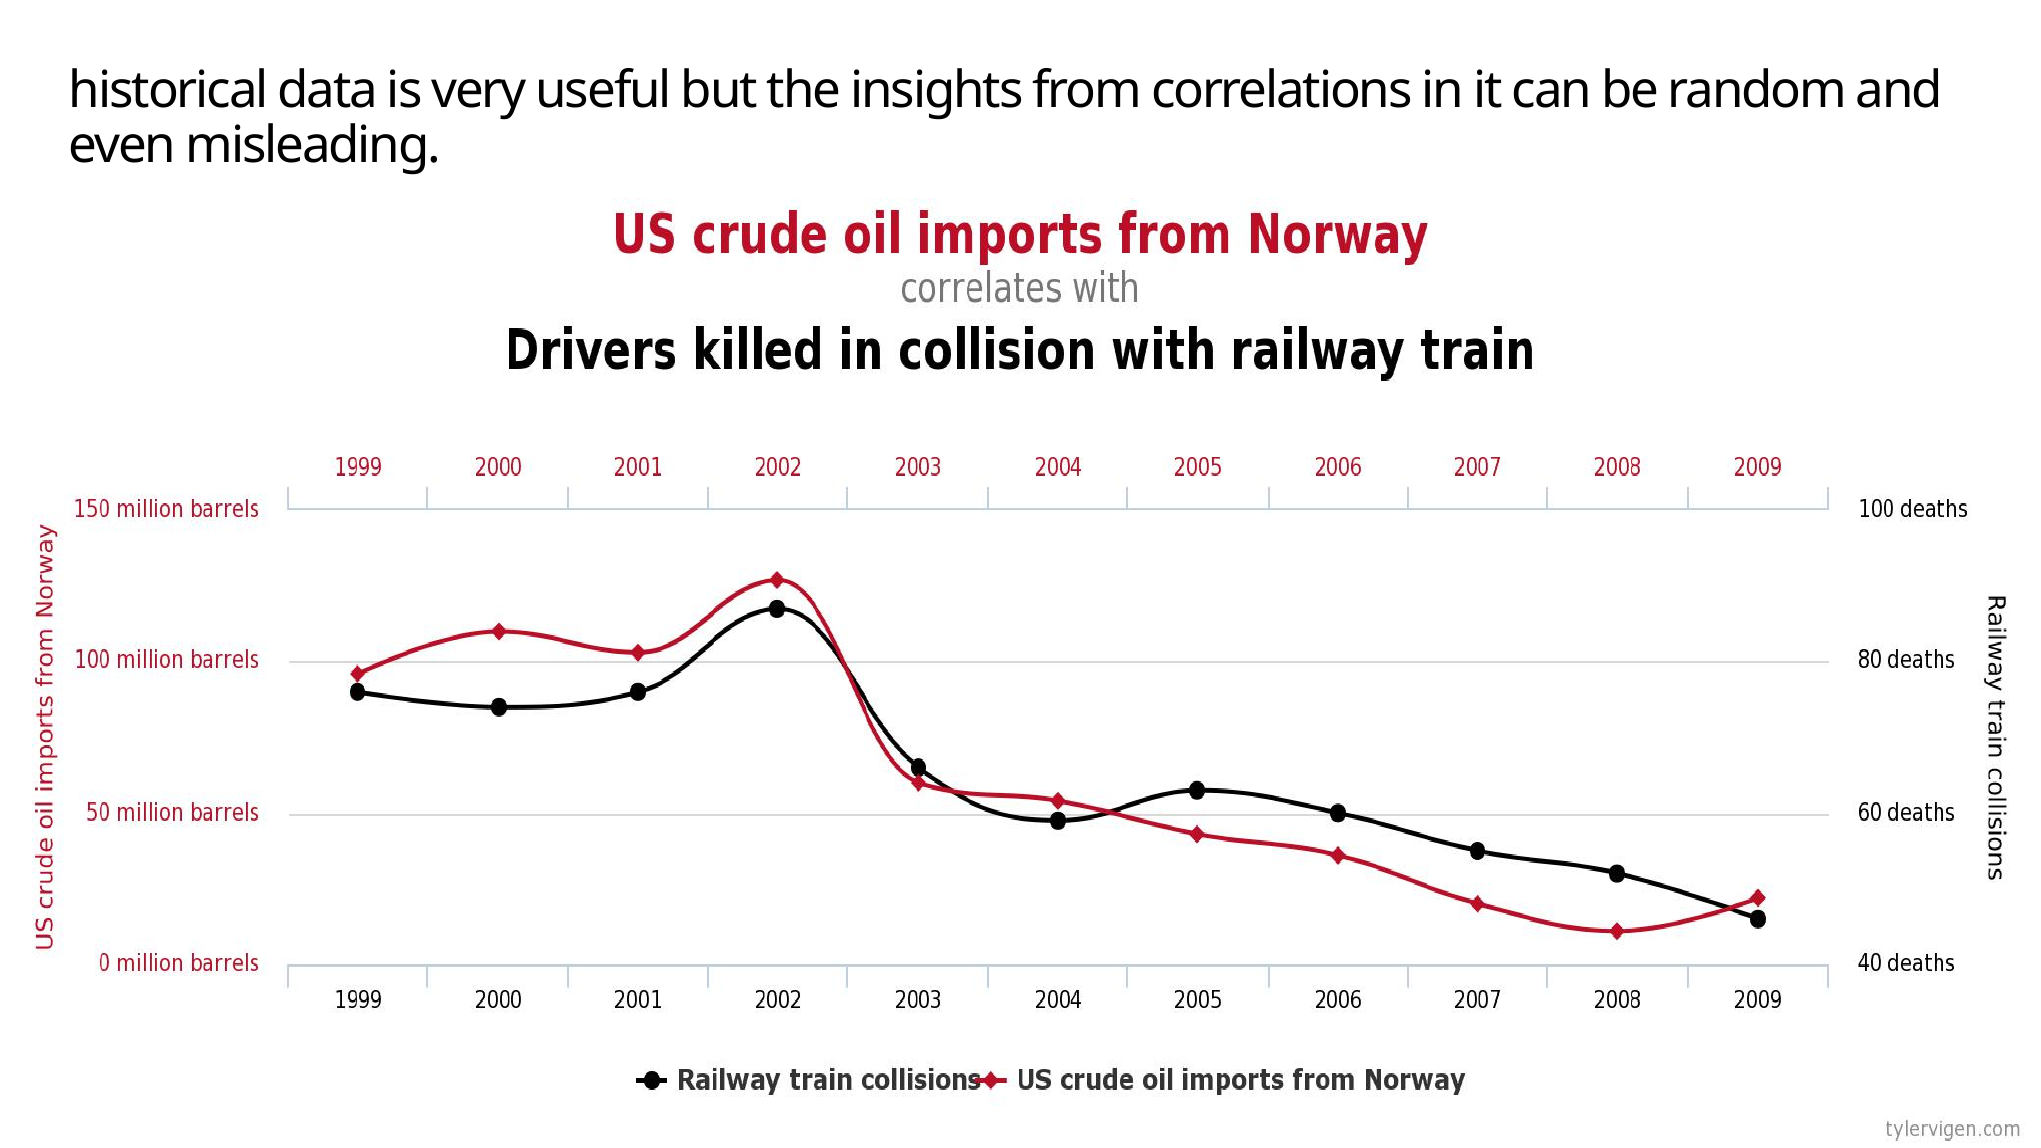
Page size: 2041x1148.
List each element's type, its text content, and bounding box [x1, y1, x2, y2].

picture [0, 198, 2041, 1148]
title historical data is very useful but the insights from correlations in it can be random and even misleading. [45, 48, 1996, 198]
